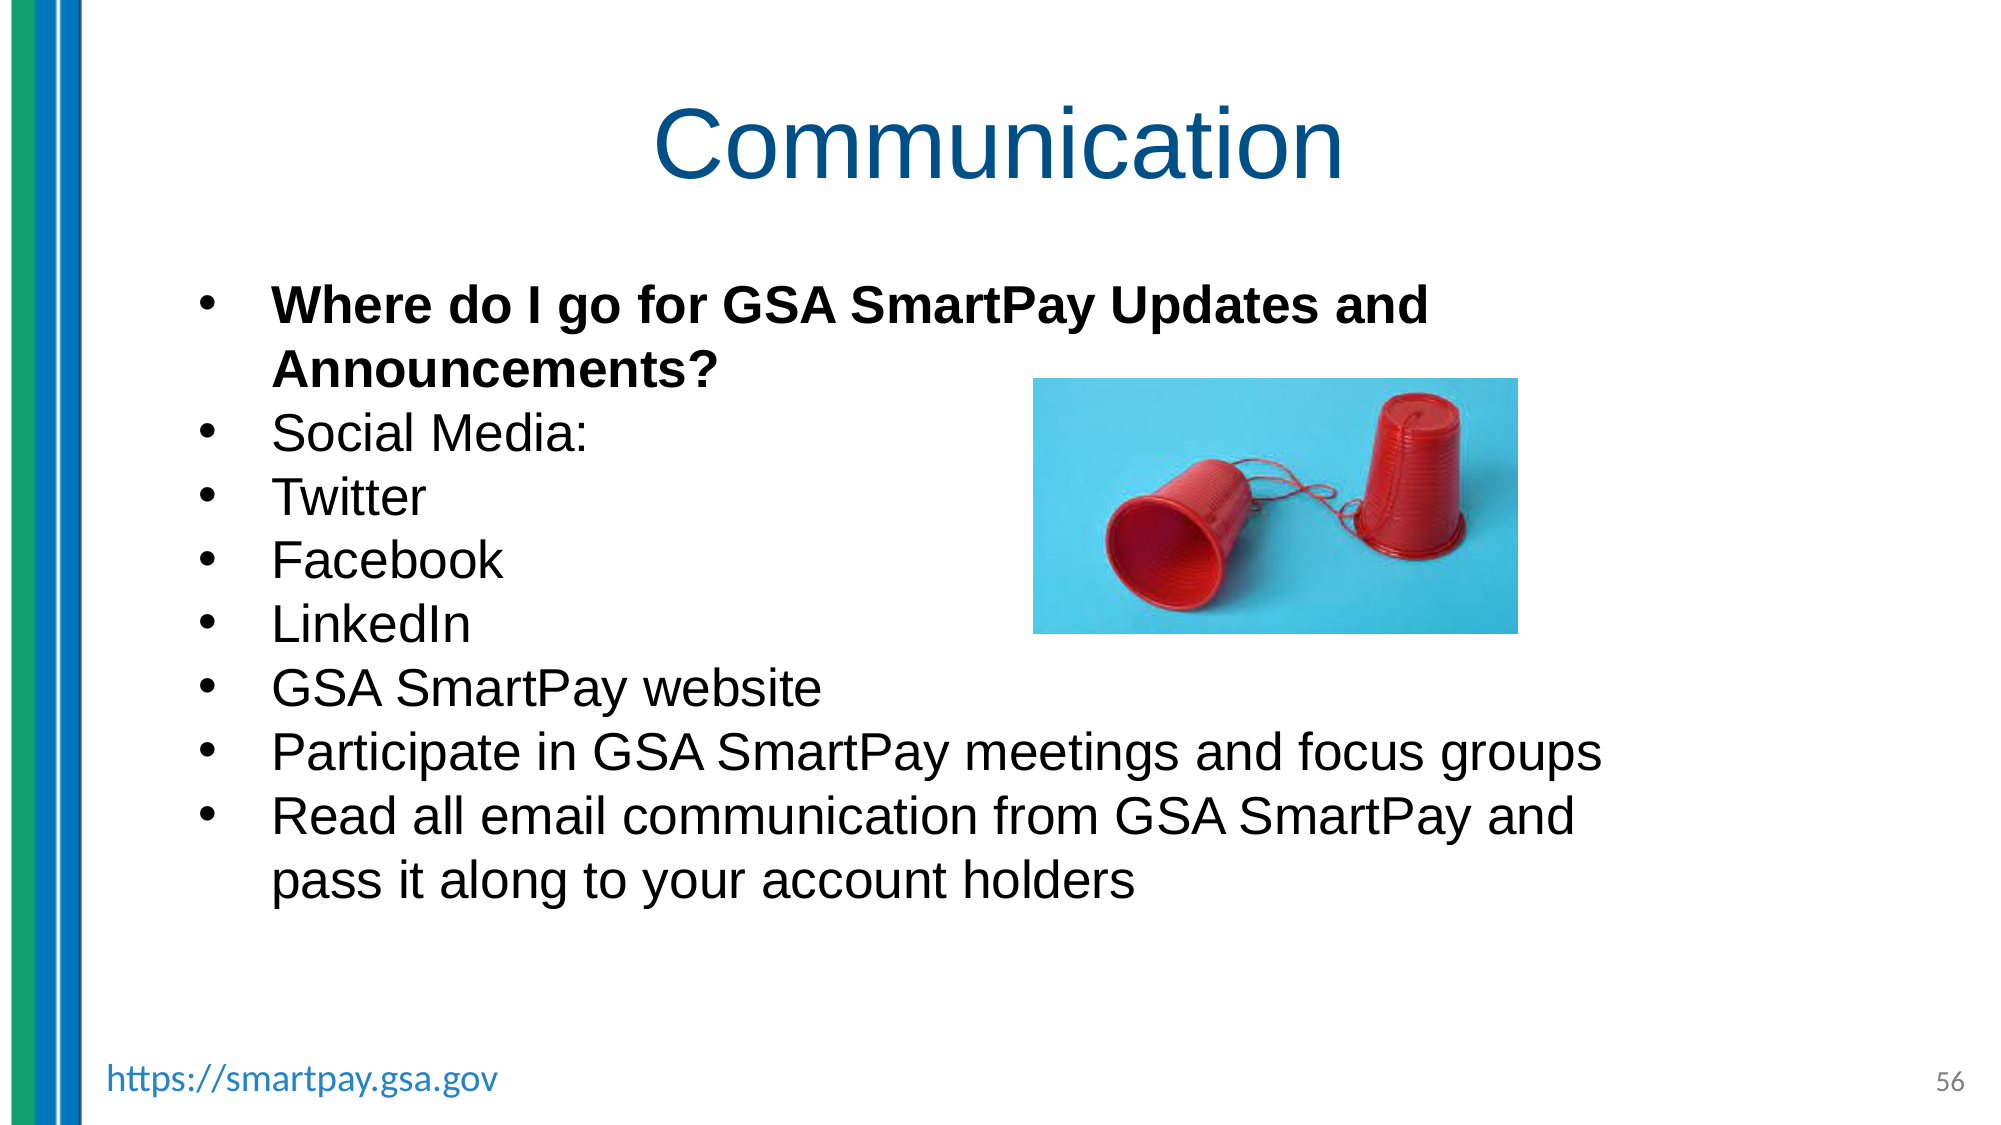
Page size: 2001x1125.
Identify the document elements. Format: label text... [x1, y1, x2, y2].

picture [0, 0, 35, 1125]
list Where do I go for GSA SmartPay Updates and Announcements? Social Media: Twitter Facebook LinkedIn GSA SmartPay website Participate in GSA SmartPay meetings and focus groups Read all email communication from GSA SmartPay and pass it along to your account holders [99, 262, 1654, 959]
footer https://smartpay.gsa.gov [85, 1042, 720, 1103]
title Communication [99, 45, 1900, 233]
picture [38, 0, 2000, 1125]
